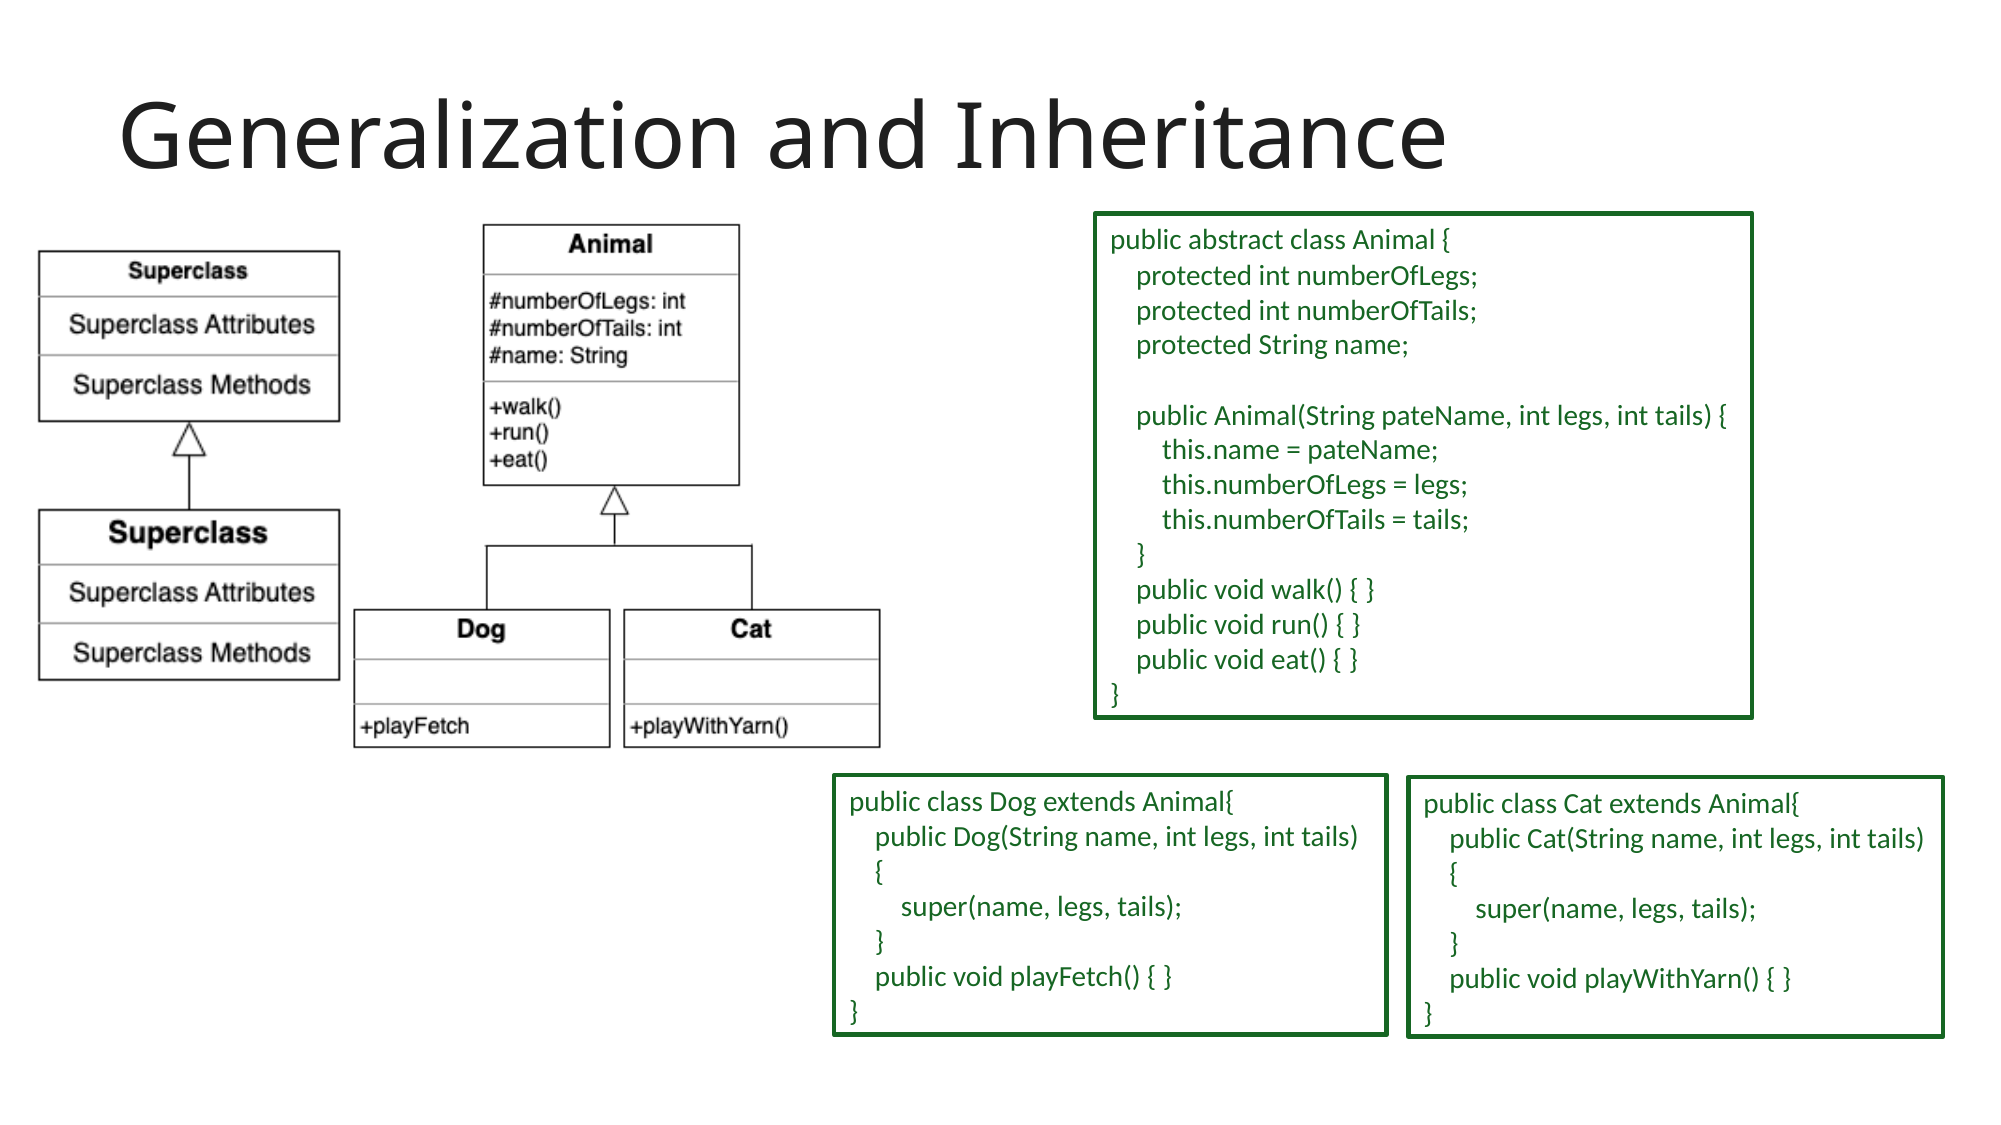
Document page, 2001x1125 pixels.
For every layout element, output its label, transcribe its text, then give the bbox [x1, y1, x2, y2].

text_box public class Dog extends Animal{ public Dog(String name, int legs, int tails) { super(name, legs, tails); } public void playFetch() { } } [834, 775, 1387, 1035]
text_box public class Cat extends Animal{ public Cat(String name, int legs, int tails) { super(name, legs, tails); } public void playWithYarn() { } } [1408, 776, 1943, 1037]
picture [32, 218, 884, 753]
text_box public abstract class Animal { protected int numberOfLegs; protected int numberOfTails; protected String name; public Animal(String pateName, int legs, int tails) { this.name = pateName; this.numberOfLegs = legs; this.numberOfTails = tails; } public void walk() { } public void run() { } public void eat() { } } [1095, 213, 1753, 718]
title Generalization and Inheritance [102, 30, 1828, 248]
